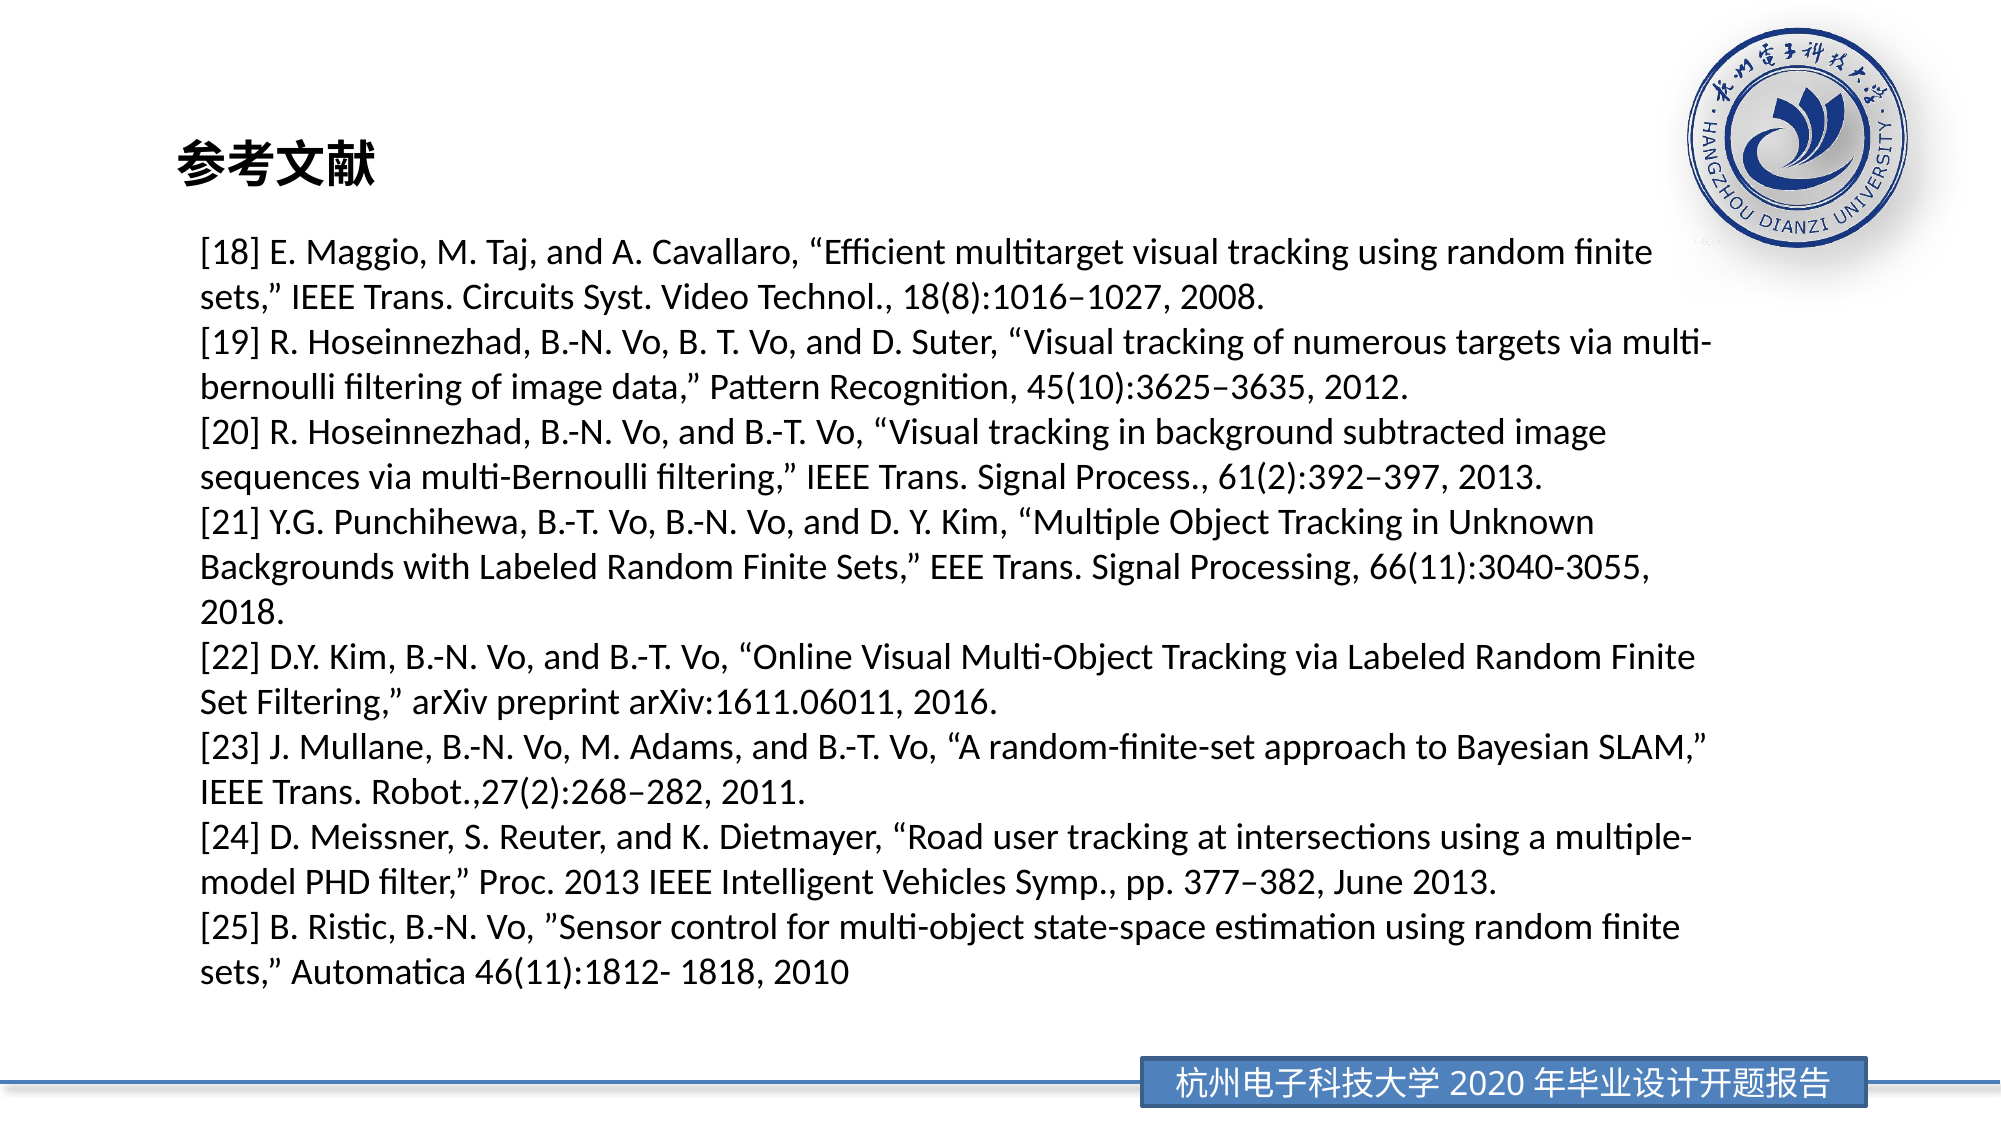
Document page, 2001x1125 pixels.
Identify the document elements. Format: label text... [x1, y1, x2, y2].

text_box [18] E. Maggio, M. Taj, and A. Cavallaro, “Efficient multitarget visual tracking using random finite sets,” IEEE Trans. Circuits Syst. Video Technol., 18(8):1016–1027, 2008. [19] R. Hoseinnezhad, B.-N. Vo, B. T. Vo, and D. Suter, “Visual tracking of numerous targets via multi-bernoulli filtering of image data,” Pattern Recognition, 45(10):3625–3635, 2012. [20] R. Hoseinnezhad, B.-N. Vo, and B.-T. Vo, “Visual tracking in background subtracted image sequences via multi-Bernoulli filtering,” IEEE Trans. Signal Process., 61(2):392–397, 2013. [21] Y.G. Punchihewa, B.-T. Vo, B.-N. Vo, and D. Y. Kim, “Multiple Object Tracking in Unknown Backgrounds with Labeled Random Finite Sets,” EEE Trans. Signal Processing, 66(11):3040-3055, 2018. [22] D.Y. Kim, B.-N. Vo, and B.-T. Vo, “Online Visual Multi-Object Tracking via Labeled Random Finite Set Filtering,” arXiv preprint arXiv:1611.06011, 2016. [23] J. Mullane, B.-N. Vo, M. Adams, and B.-T. Vo, “A random-finite-set approach to Bayesian SLAM,” IEEE Trans. Robot.,27(2):268–282, 2011. [24] D. Meissner, S. Reuter, and K. Dietmayer, “Road user tracking at intersections using a multiple-model PHD filter,” Proc. 2013 IEEE Intelligent Vehicles Symp., pp. 377–382, June 2013. [25] B. Ristic, B.-N. Vo, ”Sensor control for multi-object state-space estimation using random finite sets,” Automatica 46(11):1812- 1818, 2010 [184, 219, 1733, 1000]
picture [1679, 19, 1916, 256]
text_box 参考文献 [161, 125, 1162, 201]
